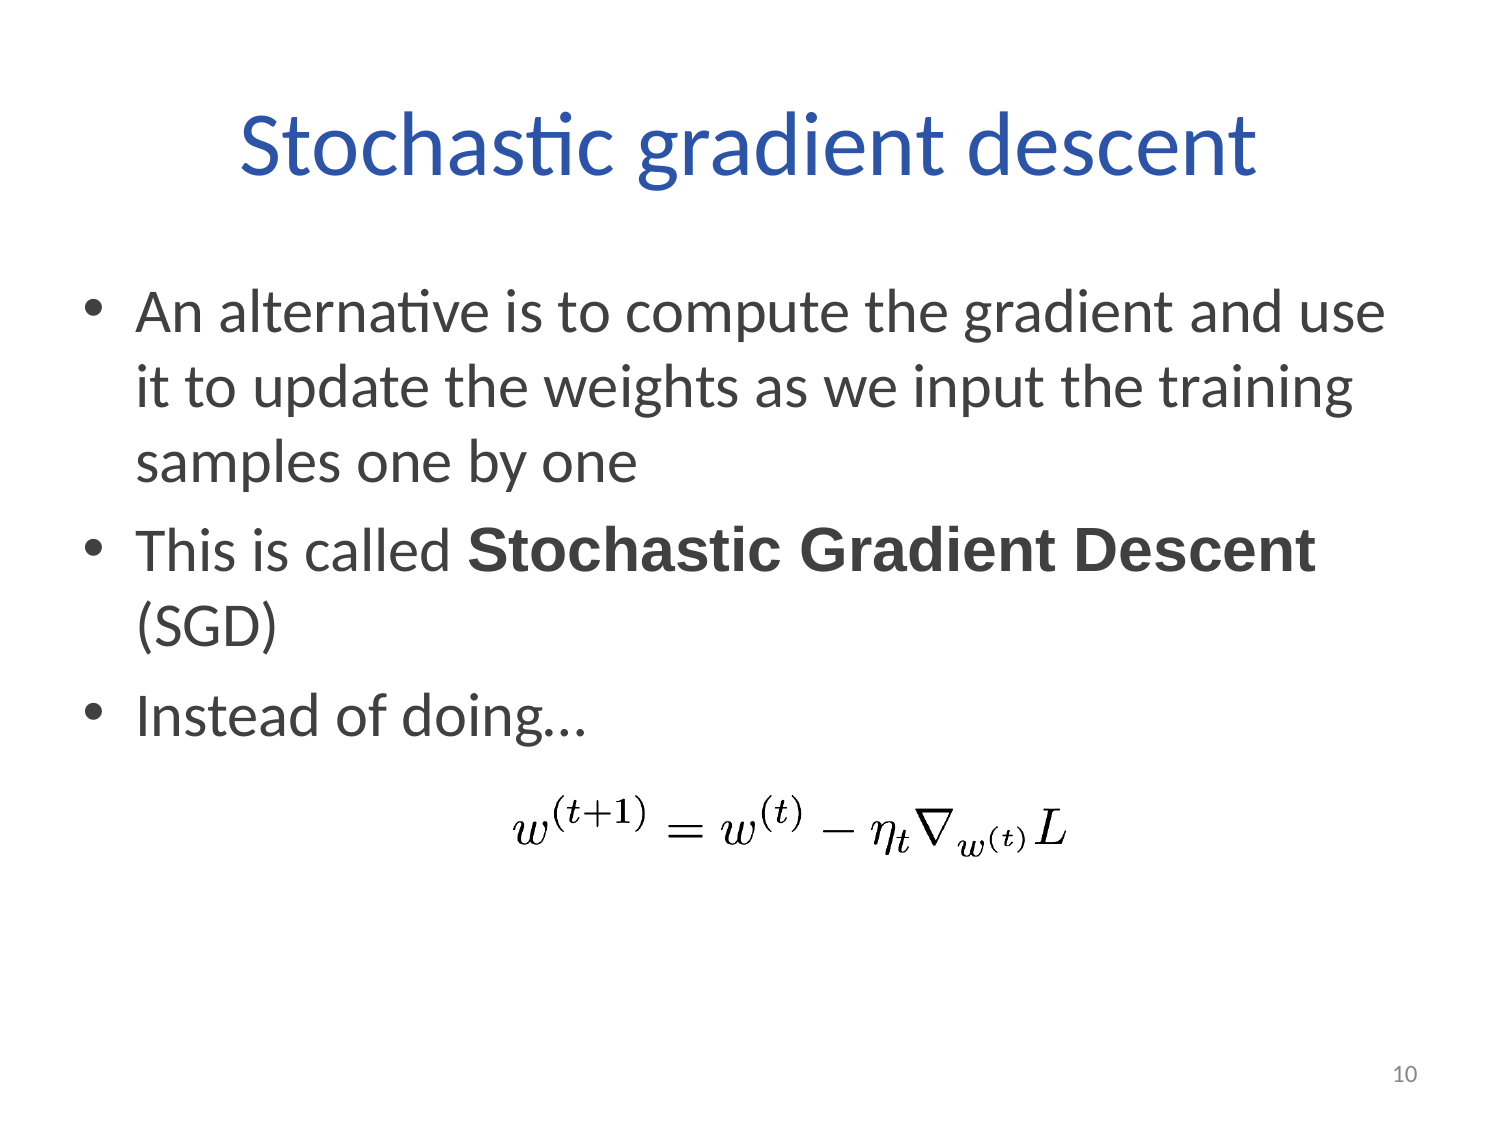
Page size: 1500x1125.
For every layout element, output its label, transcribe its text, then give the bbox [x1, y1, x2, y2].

slide_number 10 [1074, 1051, 1426, 1094]
title Stochastic gradient descent [74, 14, 1426, 263]
list An alternative is to compute the gradient and use it to update the weights as we input the training samples one by one This is called Stochastic Gradient Descent (SGD) Instead of doing… [74, 263, 1426, 1125]
picture [513, 795, 1068, 857]
